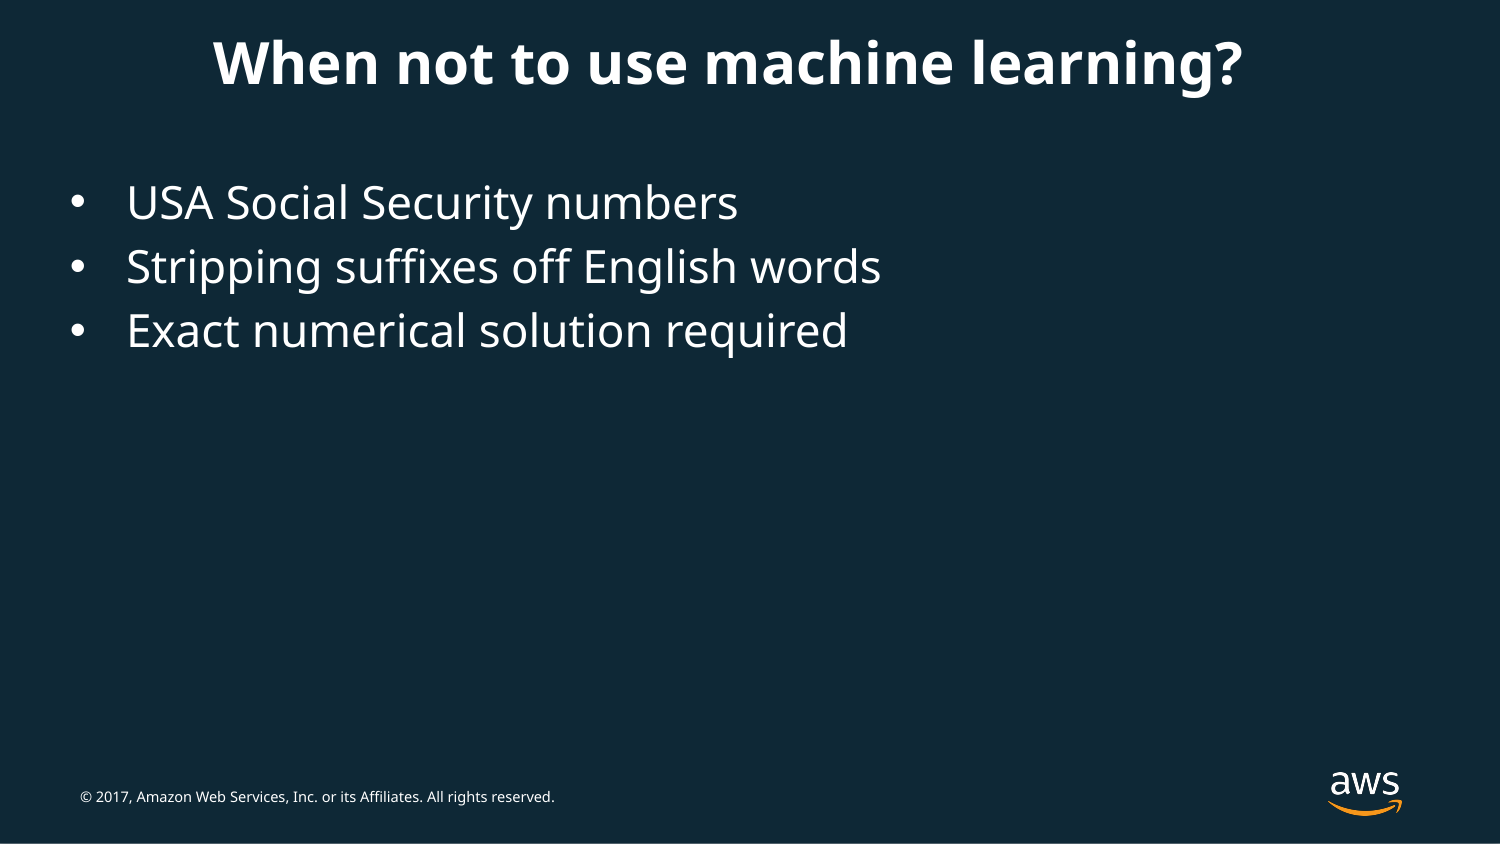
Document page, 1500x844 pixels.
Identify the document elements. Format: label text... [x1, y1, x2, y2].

list USA Social Security numbers Stripping suffixes off English words Exact numerical solution required [54, 166, 1405, 736]
picture [1328, 772, 1402, 816]
title When not to use machine learning? [55, 18, 1402, 109]
